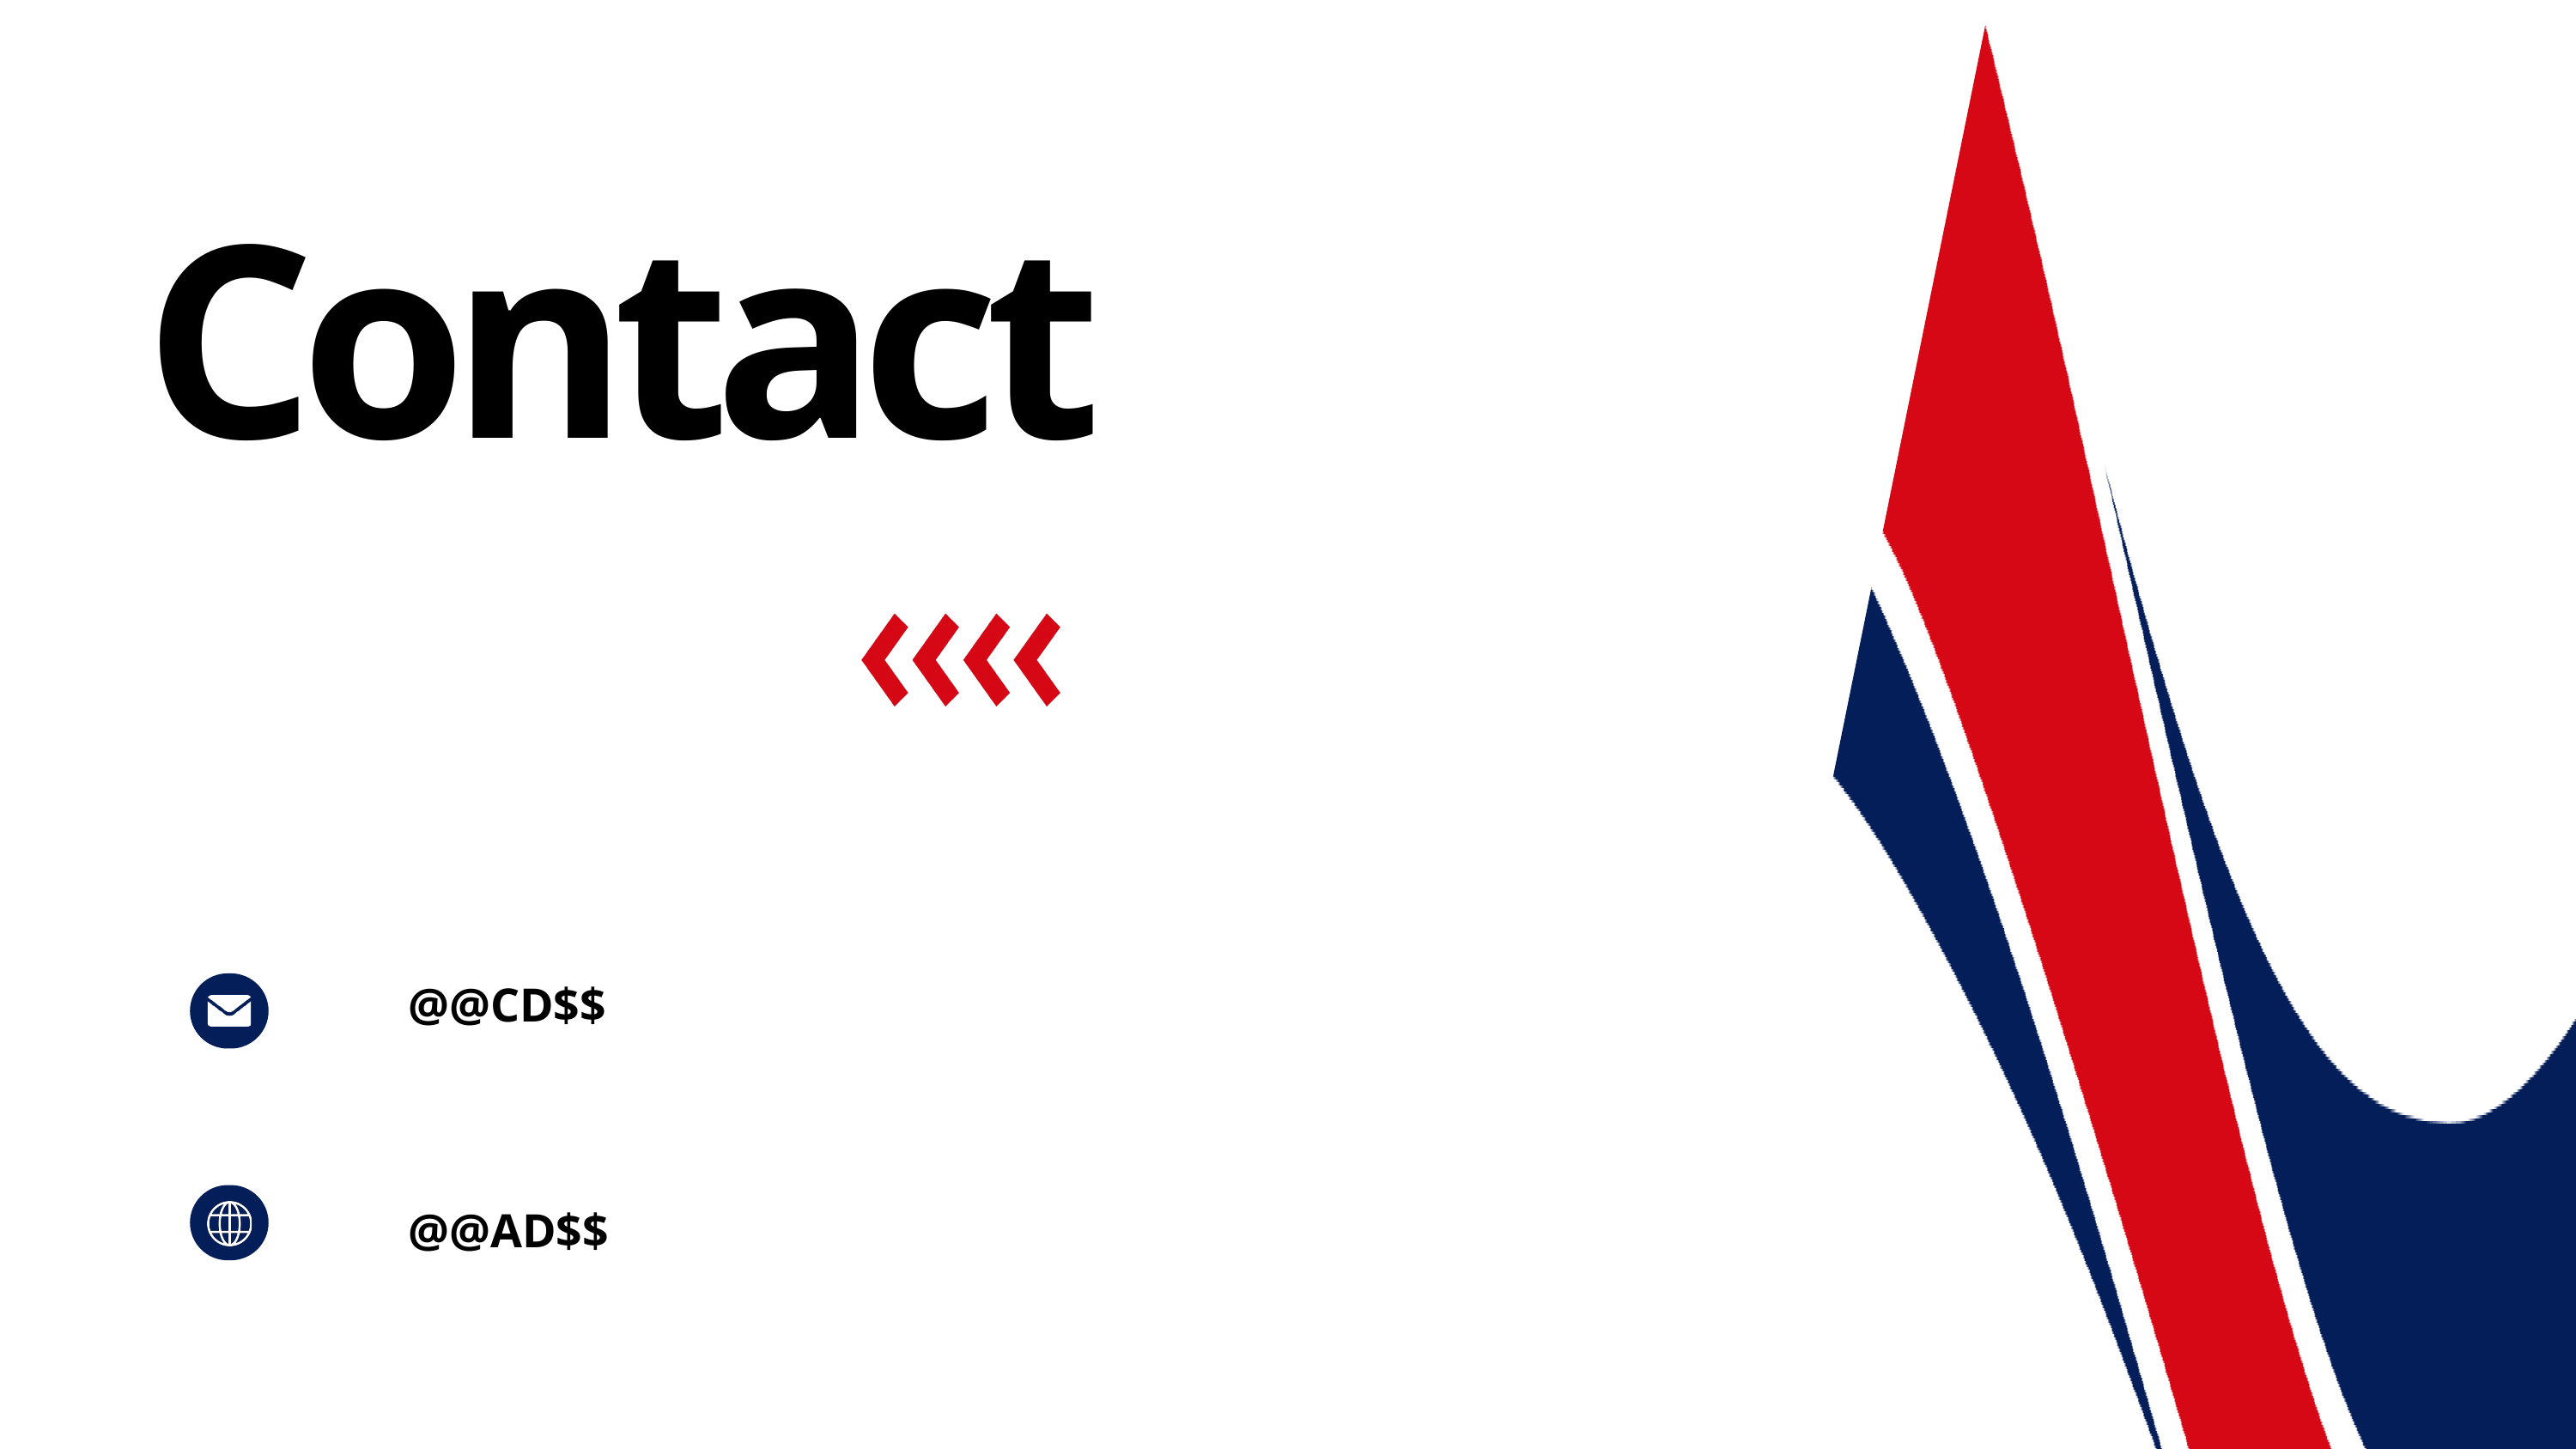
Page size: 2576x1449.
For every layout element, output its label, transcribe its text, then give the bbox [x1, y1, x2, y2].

text_box @@AD$$ [408, 1192, 1163, 1257]
text_box Contact [144, 247, 1181, 492]
text_box @@CD$$ [408, 967, 815, 1031]
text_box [189, 973, 269, 1049]
text_box [1697, 0, 2576, 1449]
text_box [189, 1185, 269, 1261]
text_box [842, 596, 1078, 718]
